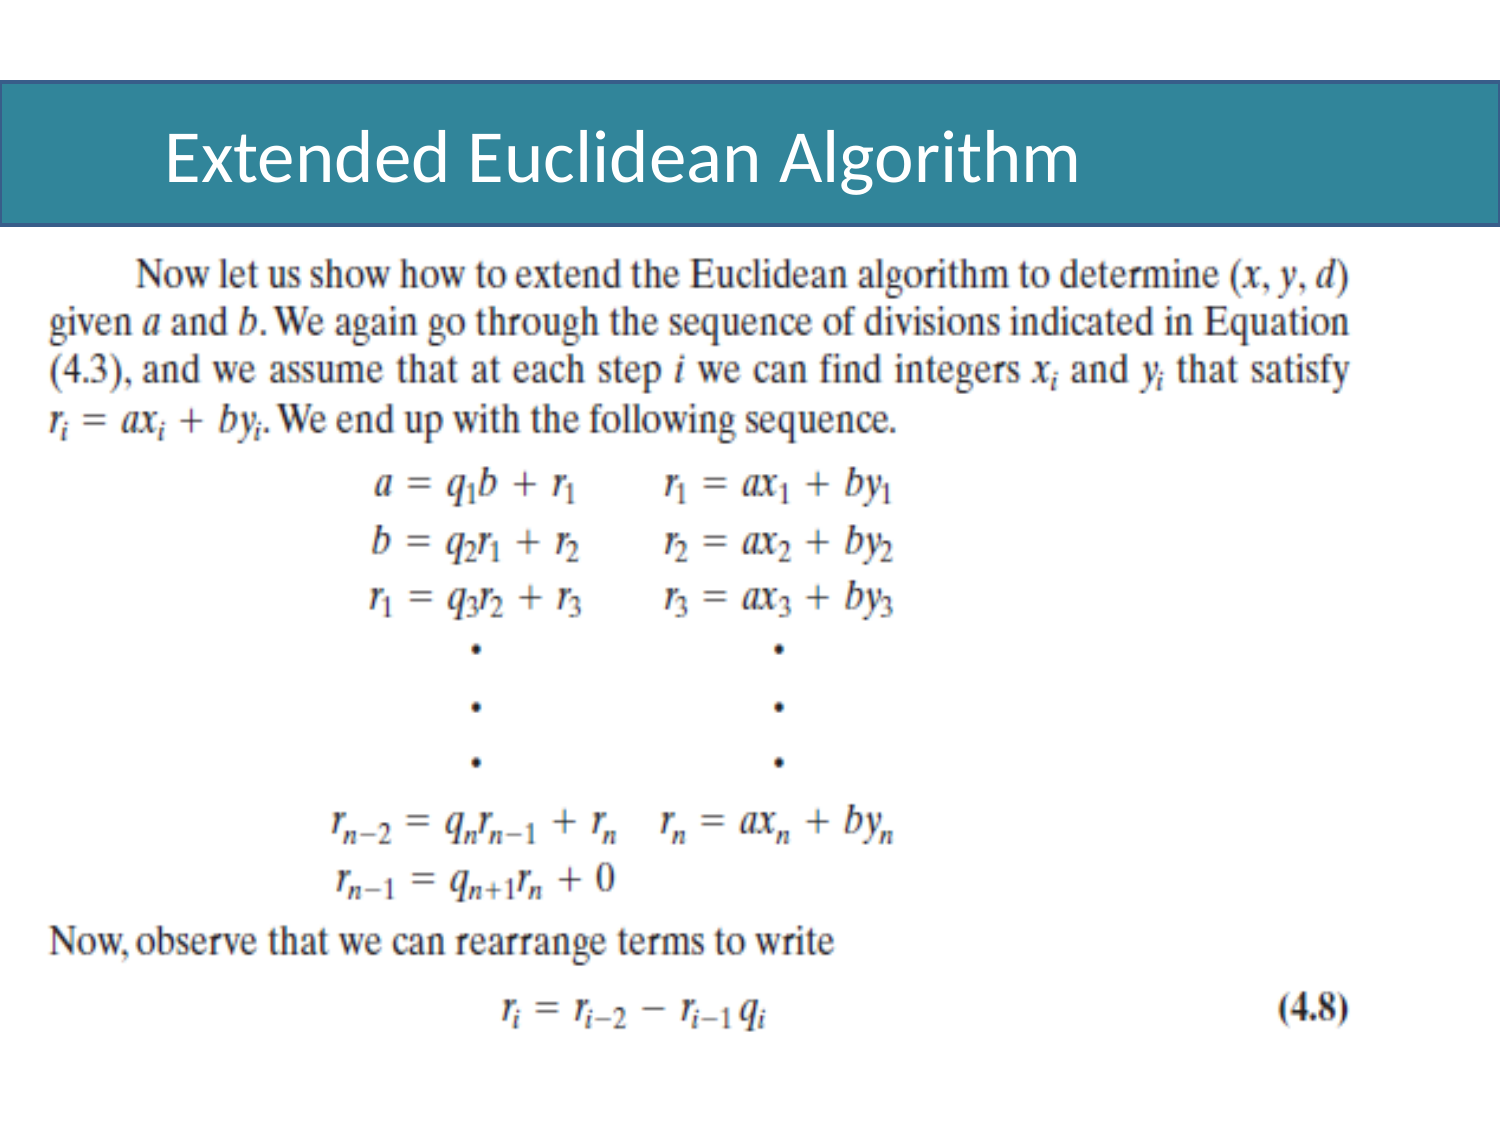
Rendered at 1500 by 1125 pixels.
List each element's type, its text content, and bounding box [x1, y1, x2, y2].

text_box Extended Euclidean Algorithm [150, 99, 1375, 205]
picture [37, 249, 1438, 1051]
